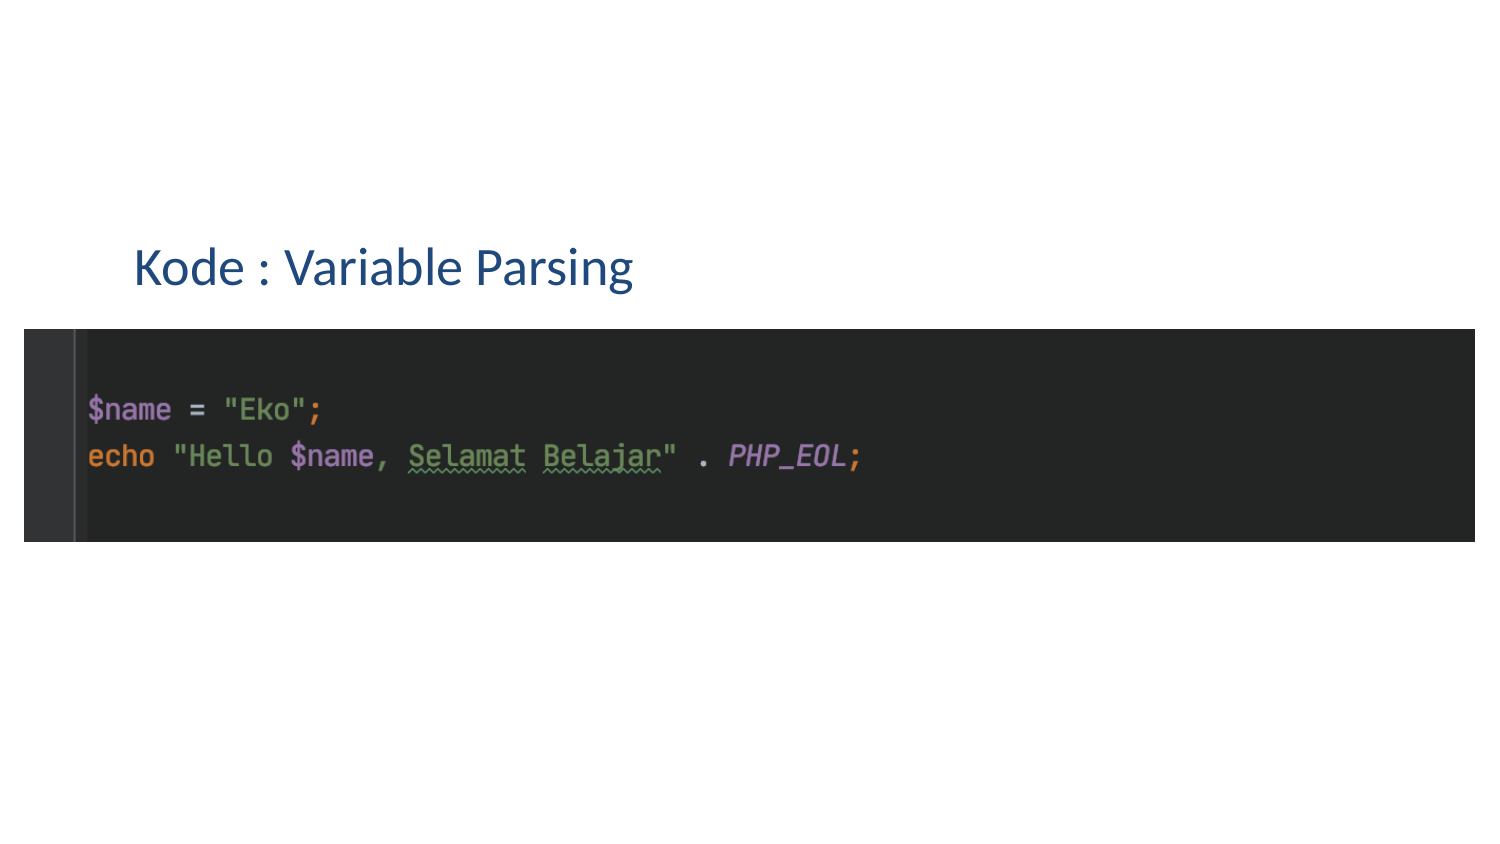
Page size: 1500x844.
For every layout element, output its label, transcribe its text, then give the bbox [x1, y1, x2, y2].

picture [24, 328, 1476, 543]
title Kode : Variable Parsing [119, 216, 1381, 305]
